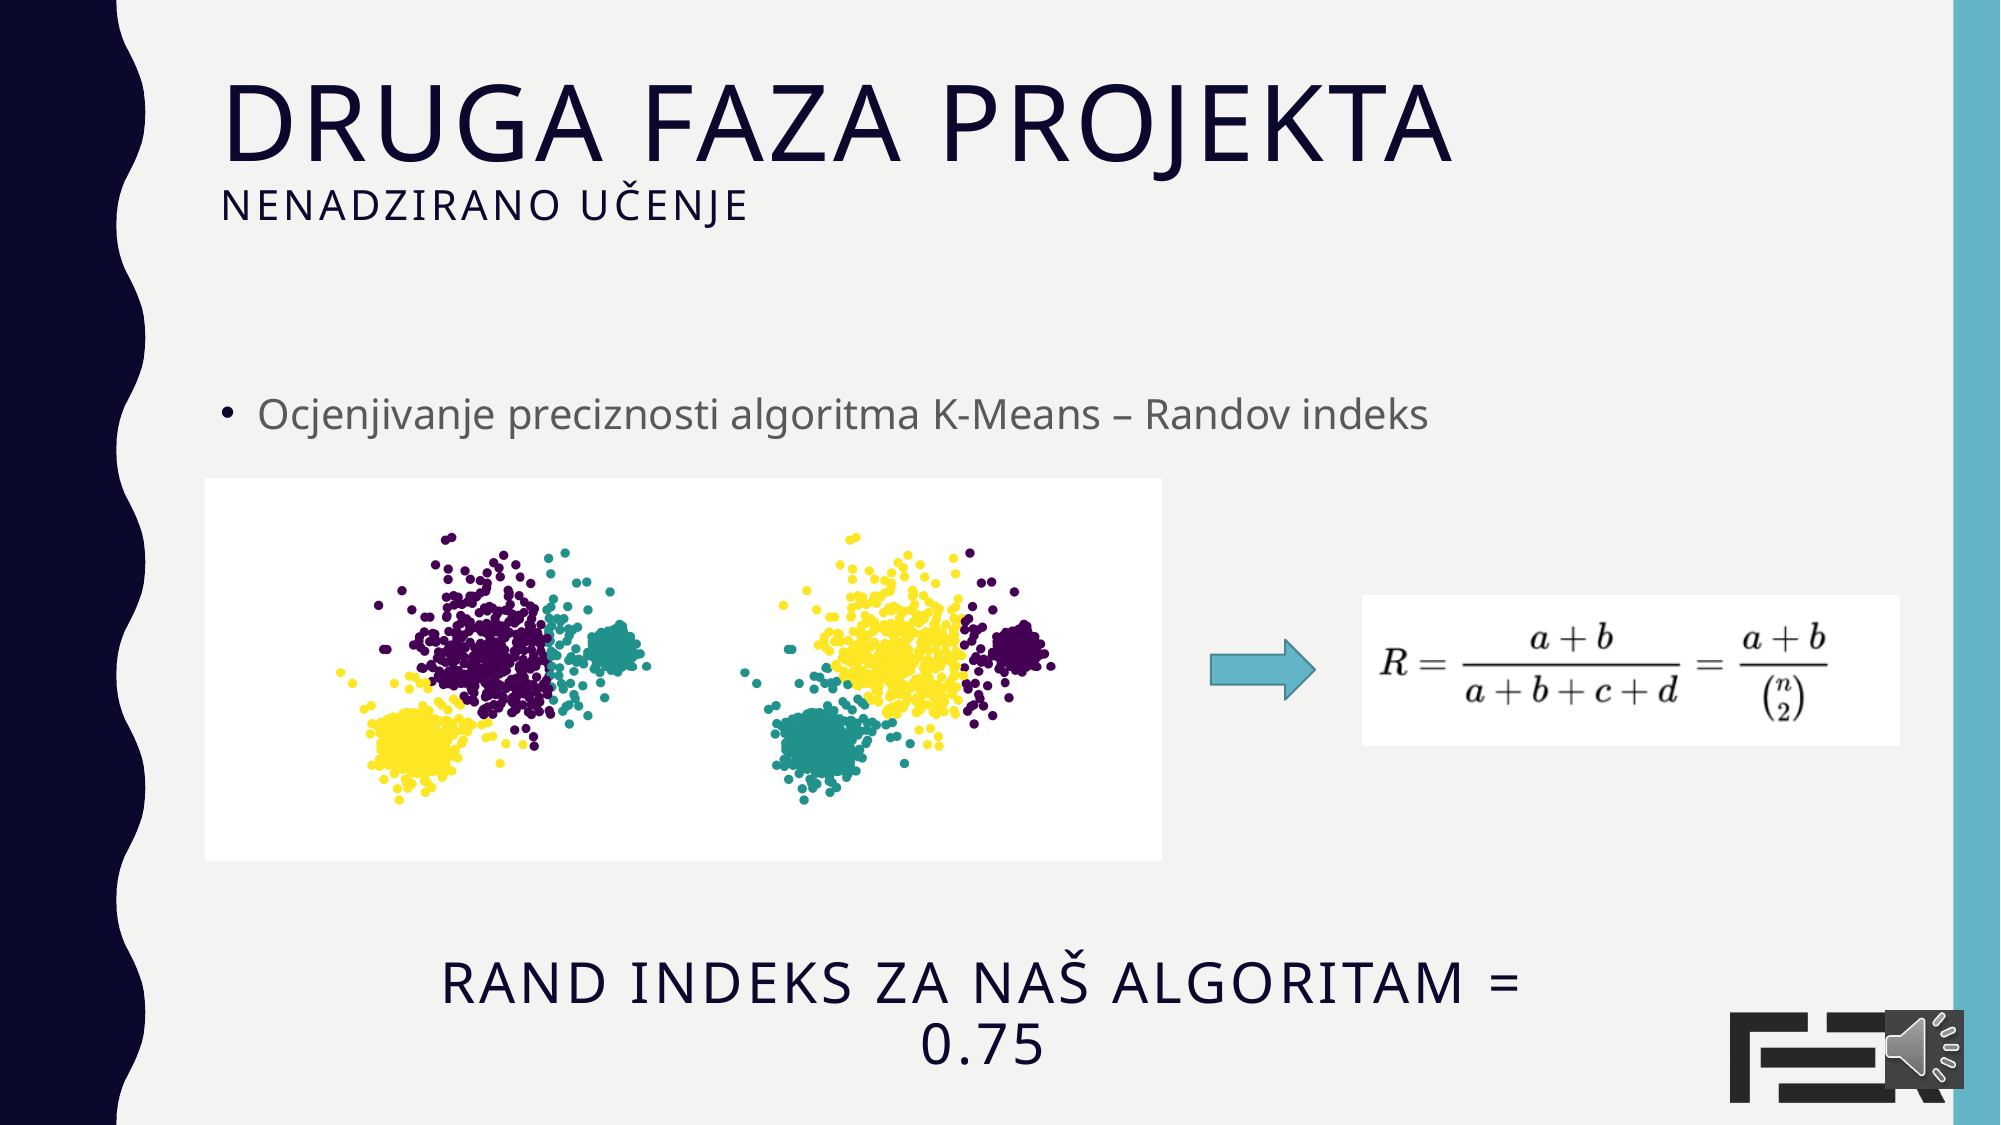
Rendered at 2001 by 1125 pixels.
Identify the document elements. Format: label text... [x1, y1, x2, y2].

text_box Rand indeks za naš algoritam = 0.75 [418, 947, 1548, 1086]
picture [1362, 595, 1900, 746]
picture [1730, 1009, 1965, 1104]
title DRUGA FAZA PROJEKTA NENADZIRANO UČENJE [205, 62, 1875, 308]
picture [205, 478, 1162, 861]
text_box [1209, 638, 1316, 701]
list Ocjenjivanje preciznosti algoritma K-Means – Randov indeks [205, 375, 1875, 965]
